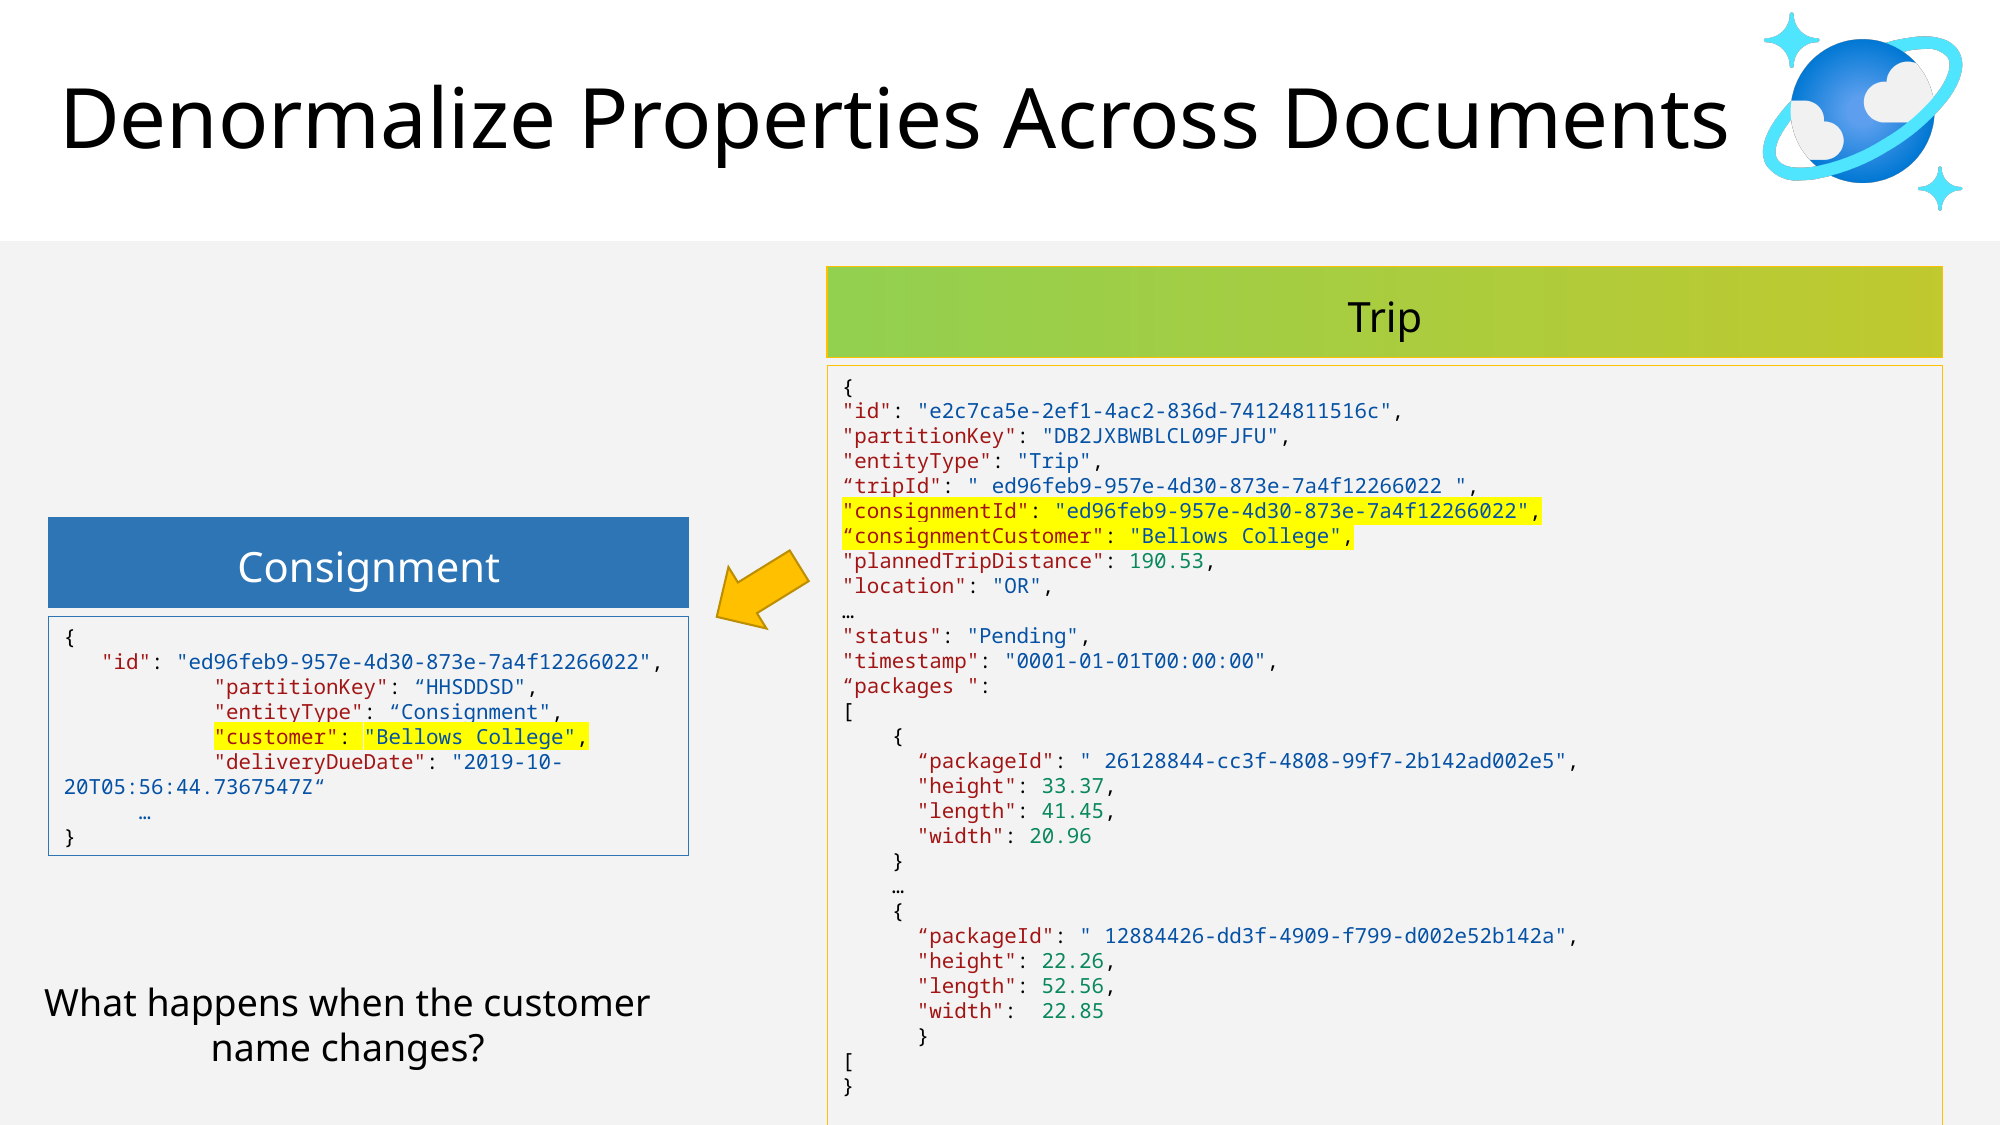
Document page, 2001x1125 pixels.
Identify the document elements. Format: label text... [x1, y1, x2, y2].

text_box Consignment [48, 517, 689, 608]
text_box [715, 549, 811, 631]
text_box { "id": "e2c7ca5e-2ef1-4ac2-836d-74124811516c", "partitionKey": "DB2JXBWBLCL09FJFU", "entityType": "Trip", “tripId": " ed96feb9-957e-4d30-873e-7a4f12266022 ", "consignmentId": "ed96feb9-957e-4d30-873e-7a4f12266022", “consignmentCustomer": "Bellows College", "plannedTripDistance": 190.53, "location": "OR", … "status": "Pending", "timestamp": "0001-01-01T00:00:00", “packages ": [ { “packageId": " 26128844-cc3f-4808-99f7-2b142ad002e5", "height": 33.37, "length": 41.45, "width": 20.96 } … { “packageId": " 12884426-dd3f-4909-f799-d002e52b142a", "height": 22.26, "length": 52.56, "width": 22.85 } [ } [827, 365, 1943, 1125]
text_box { "id": "ed96feb9-957e-4d30-873e-7a4f12266022", "partitionKey": “HHSDDSD", "entityType": “Consignment", "customer": "Bellows College", "deliveryDueDate": "2019-10-20T05:56:44.7367547Z“ … } [48, 616, 689, 856]
picture [1757, 6, 1968, 217]
text_box Trip [826, 266, 1943, 358]
title Denormalize Properties Across Documents [44, 47, 1957, 196]
text_box What happens when the customer name changes? [27, 971, 668, 1077]
